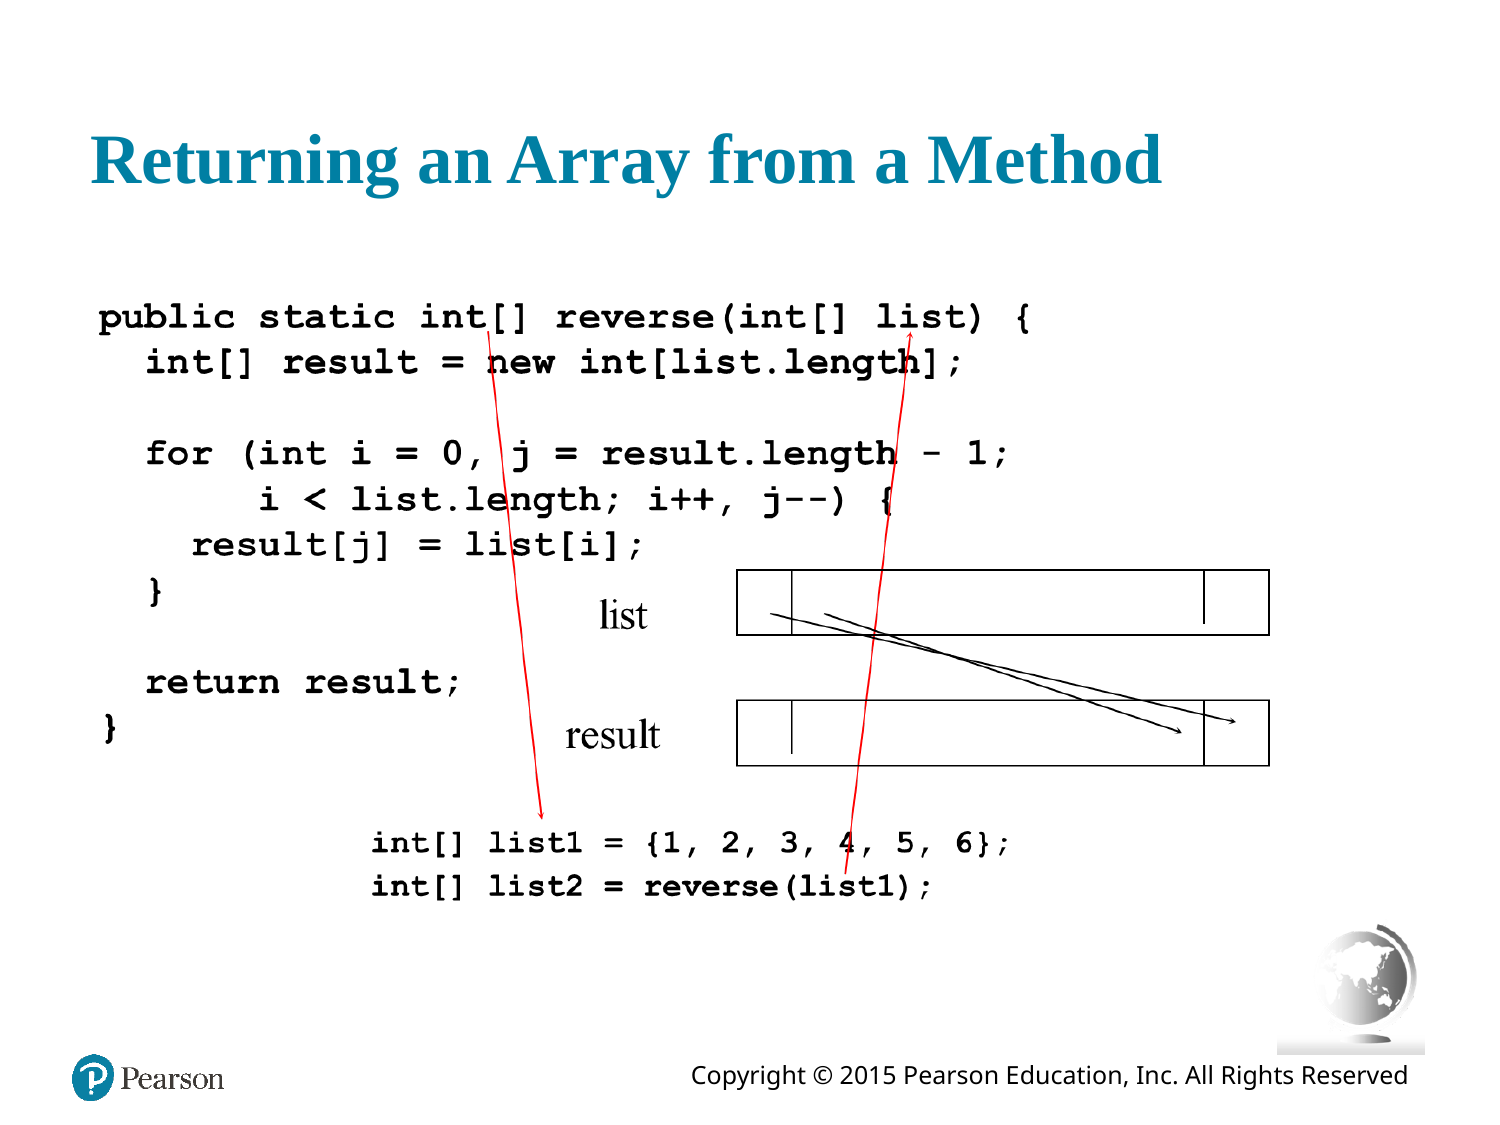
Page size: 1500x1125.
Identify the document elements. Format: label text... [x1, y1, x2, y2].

title Returning an Array from a Method [75, 37, 1425, 213]
picture [72, 1054, 88, 1070]
picture [81, 1063, 106, 1088]
picture [99, 1054, 224, 1101]
picture [72, 1088, 82, 1101]
picture [74, 281, 1425, 1055]
